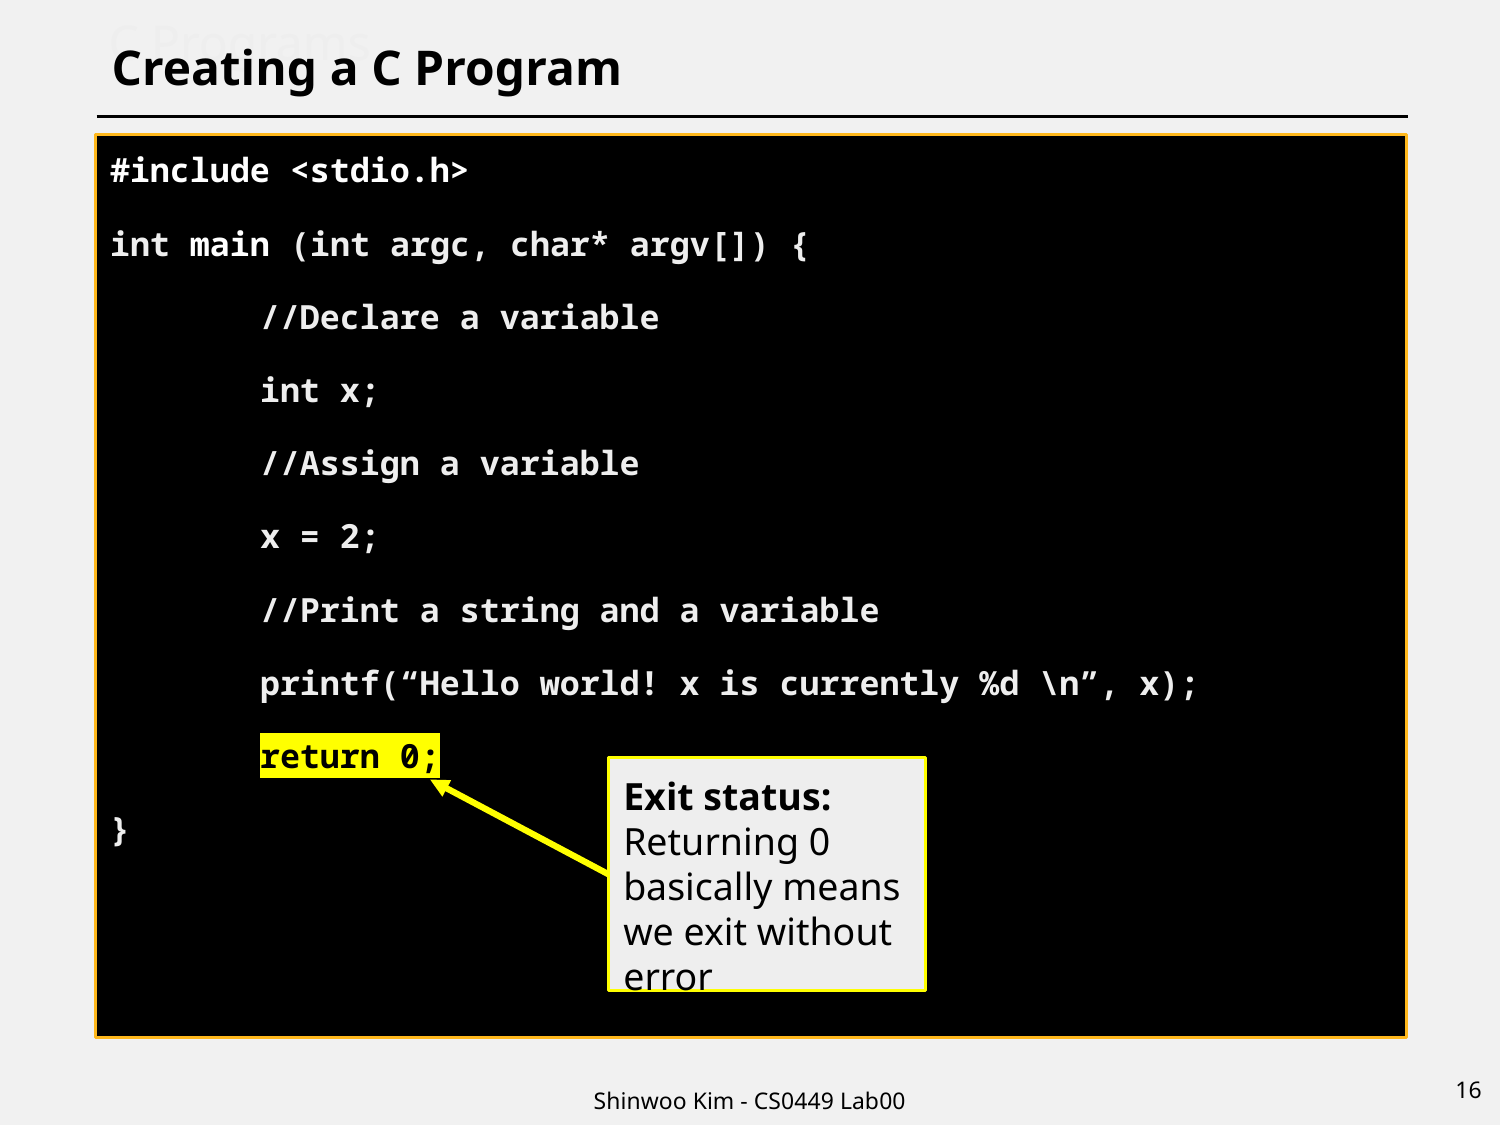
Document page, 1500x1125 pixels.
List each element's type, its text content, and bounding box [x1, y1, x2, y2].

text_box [430, 779, 609, 875]
text_box Creating a C Program [93, 4, 1407, 114]
text_box Exit status: Returning 0 basically means we exit without error [608, 757, 926, 991]
footer Shinwoo Kim - CS0449 Lab00 [496, 1065, 1004, 1125]
slide_number 16 [1343, 1060, 1500, 1125]
list #include <stdio.h> int main (int argc, char* argv[]) { //Declare a variable int x; //Assign a variable x = 2; //Print a string and a variable printf(“Hello world! x is currently %d \n”, x); return 0; } [95, 134, 1407, 1038]
